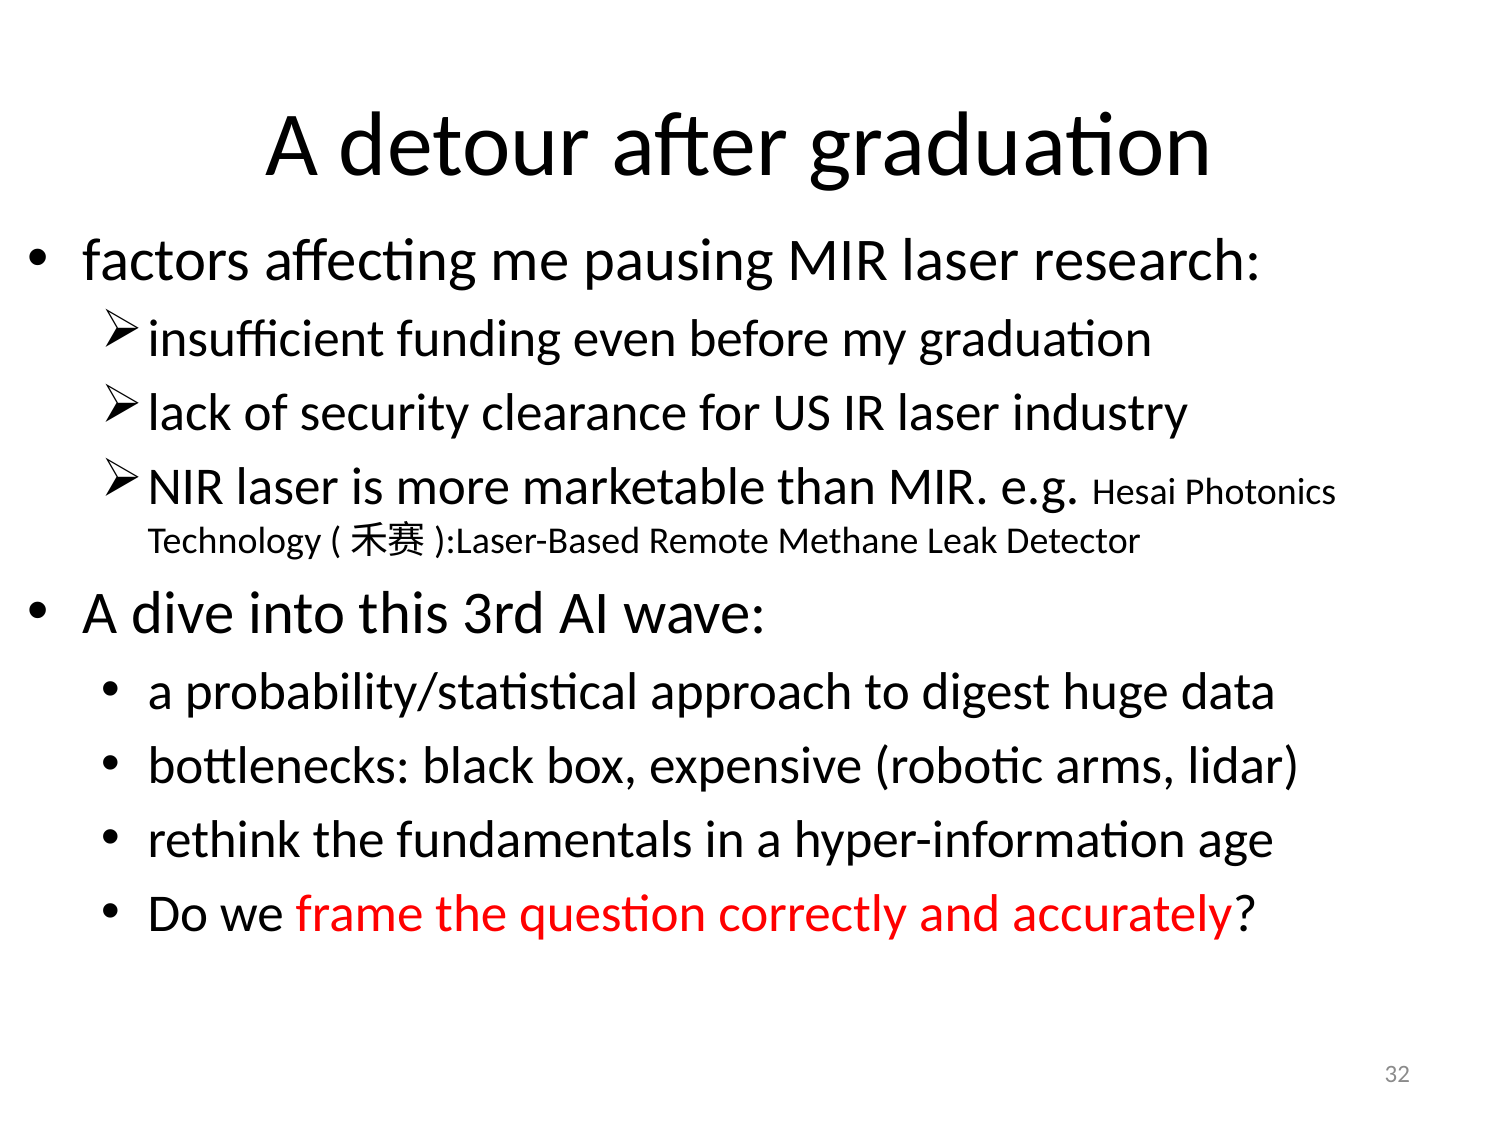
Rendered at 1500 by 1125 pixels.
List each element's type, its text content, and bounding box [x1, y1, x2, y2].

title A detour after graduation [75, 45, 1425, 212]
list factors affecting me pausing MIR laser research: insufficient funding even before my graduation lack of security clearance for US IR laser industry NIR laser is more marketable than MIR. e.g. Hesai Photonics Technology (禾赛):Laser-Based Remote Methane Leak Detector A dive into this 3rd AI wave: a probability/statistical approach to digest huge data bottlenecks: black box, expensive (robotic arms, lidar) rethink the fundamentals in a hyper-information age Do we frame the question correctly and accurately? [12, 212, 1463, 955]
slide_number 32 [1074, 1042, 1425, 1103]
